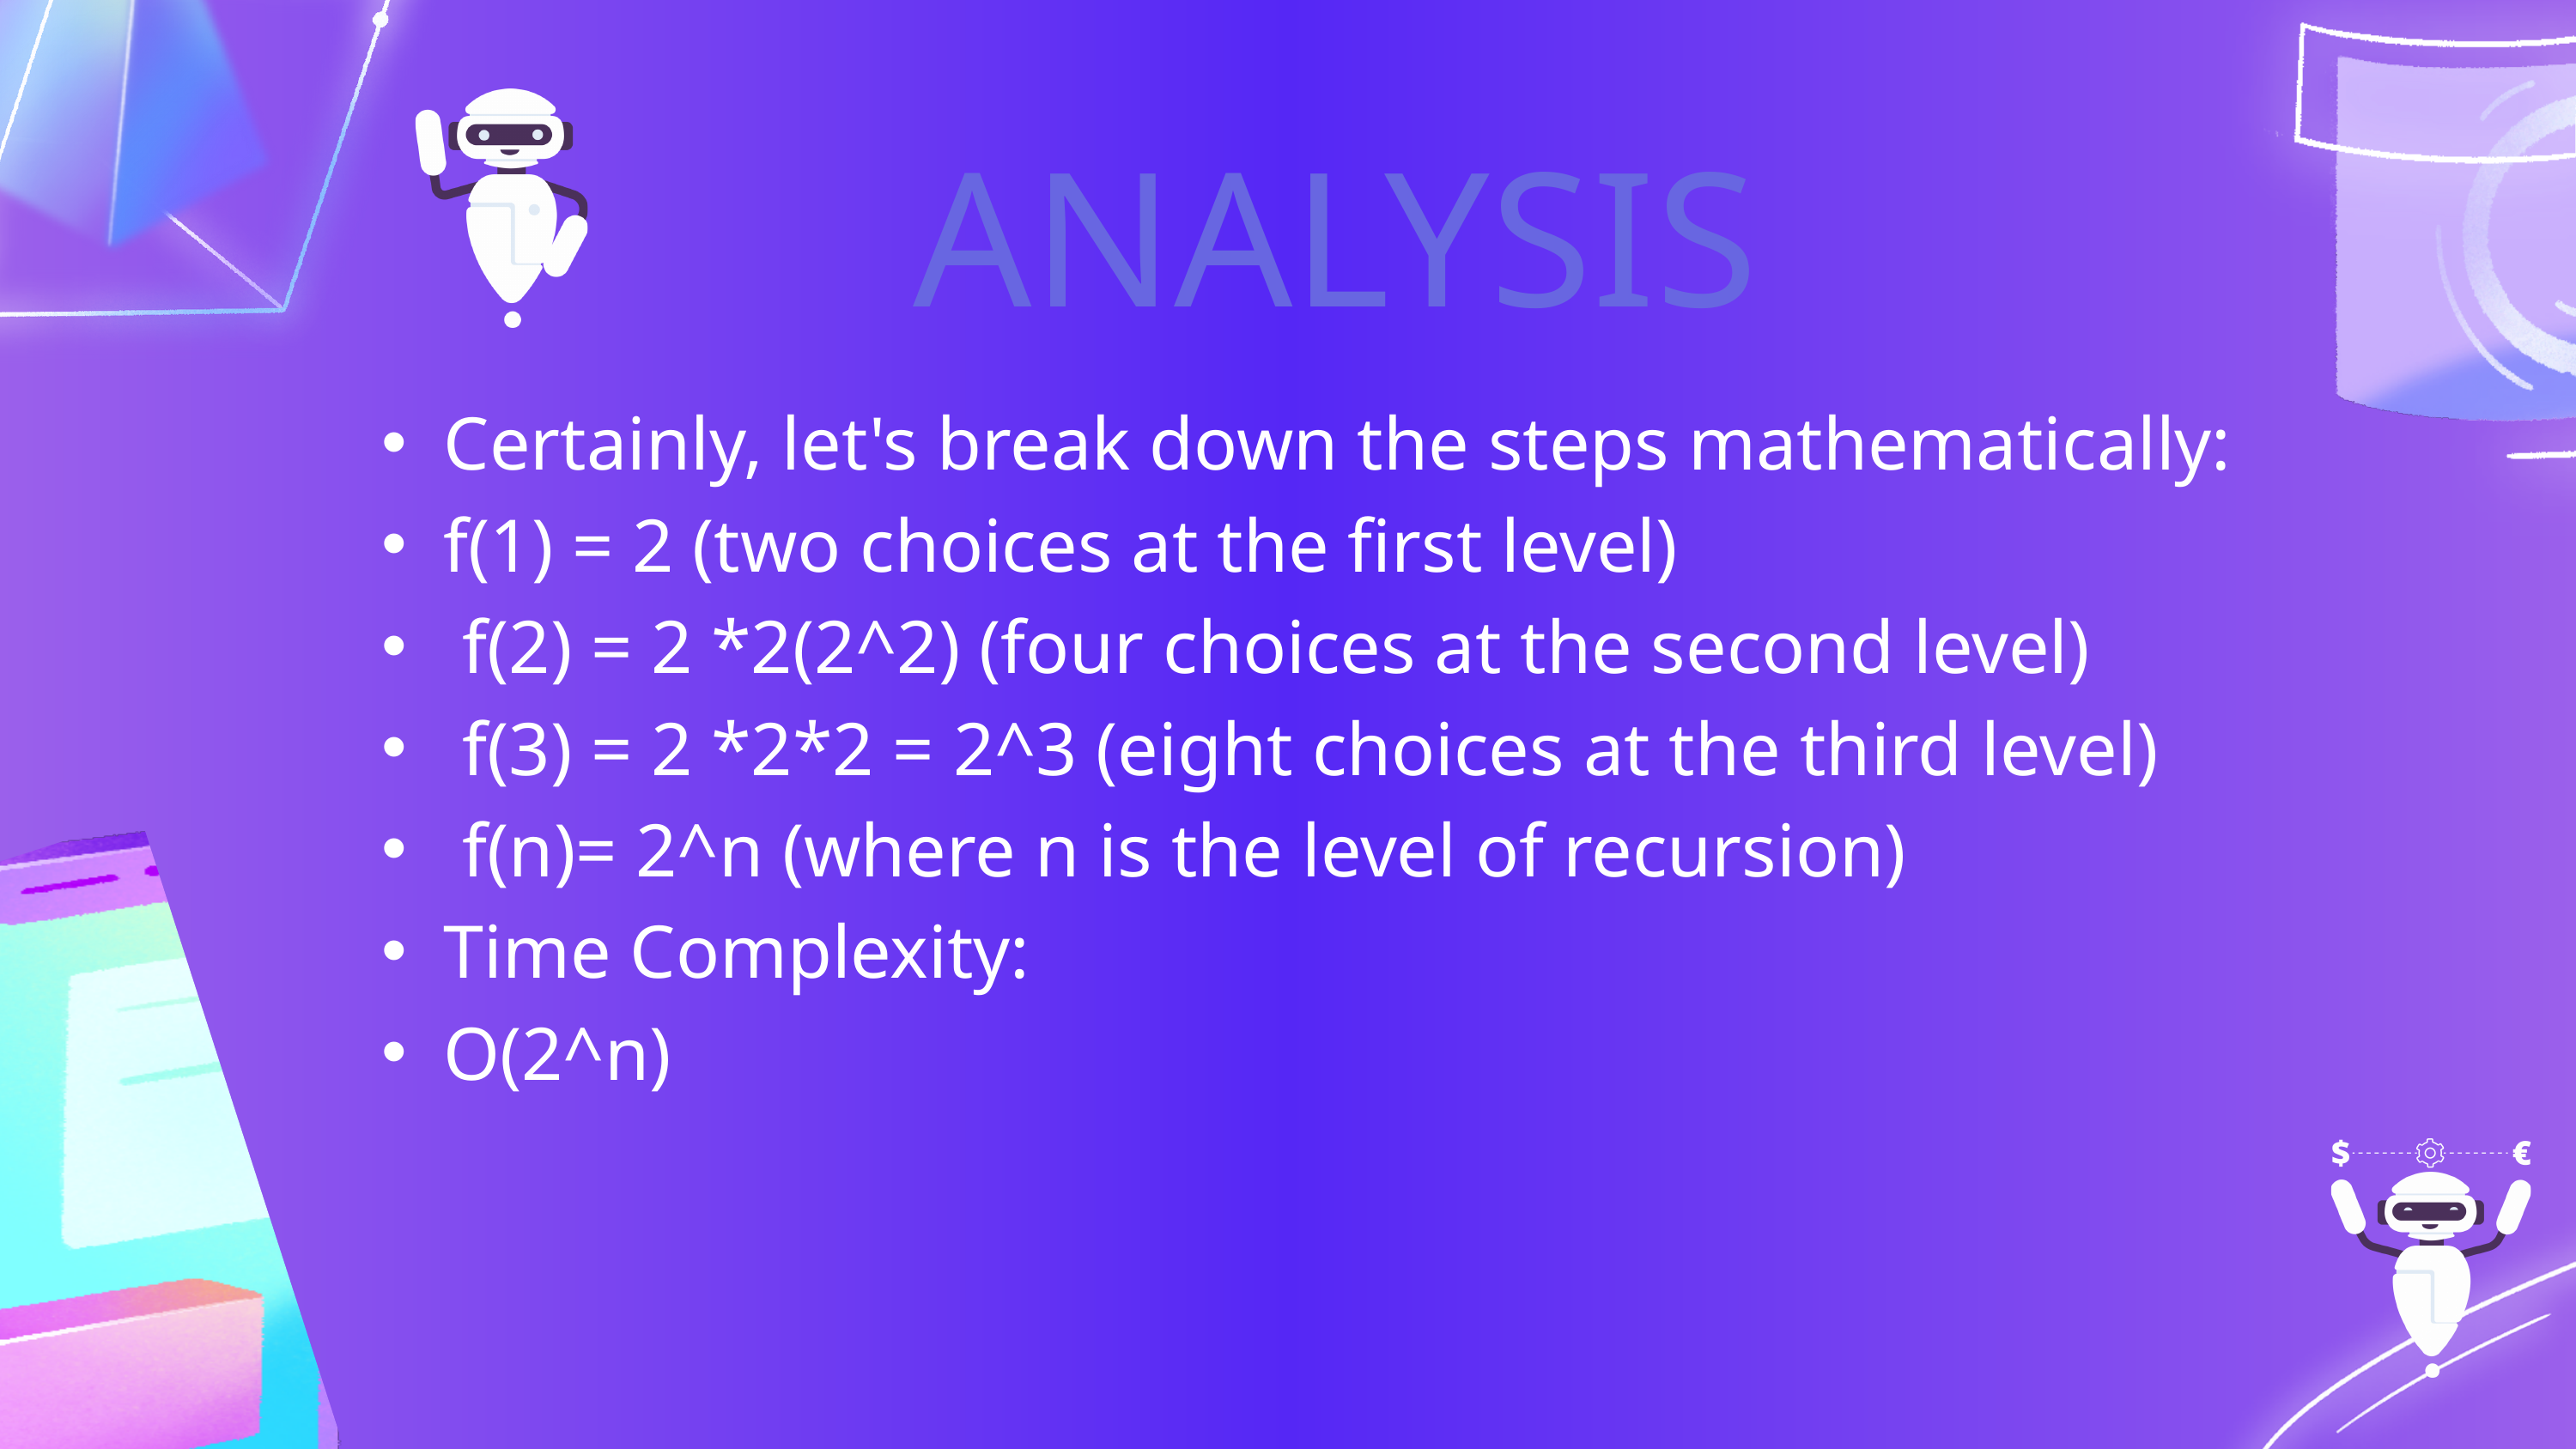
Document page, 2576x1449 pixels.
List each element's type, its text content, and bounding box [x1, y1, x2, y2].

text_box [0, 0, 449, 364]
text_box [2330, 1138, 2531, 1378]
text_box Certainly, let's break down the steps mathematically: f(1) = 2 (two choices at the first level) f(2) = 2 *2(2^2) (four choices at the second level) f(3) = 2 *2*2 = 2^3 (eight choices at the third level) f(n)= 2^n (where n is the level of recursion) Time Complexity: O(2^n) [319, 383, 2256, 1182]
text_box [2216, 0, 2576, 539]
text_box [0, 816, 345, 1449]
text_box ANALYSIS [794, 210, 1877, 345]
text_box [415, 88, 588, 328]
text_box [2197, 999, 2576, 1449]
